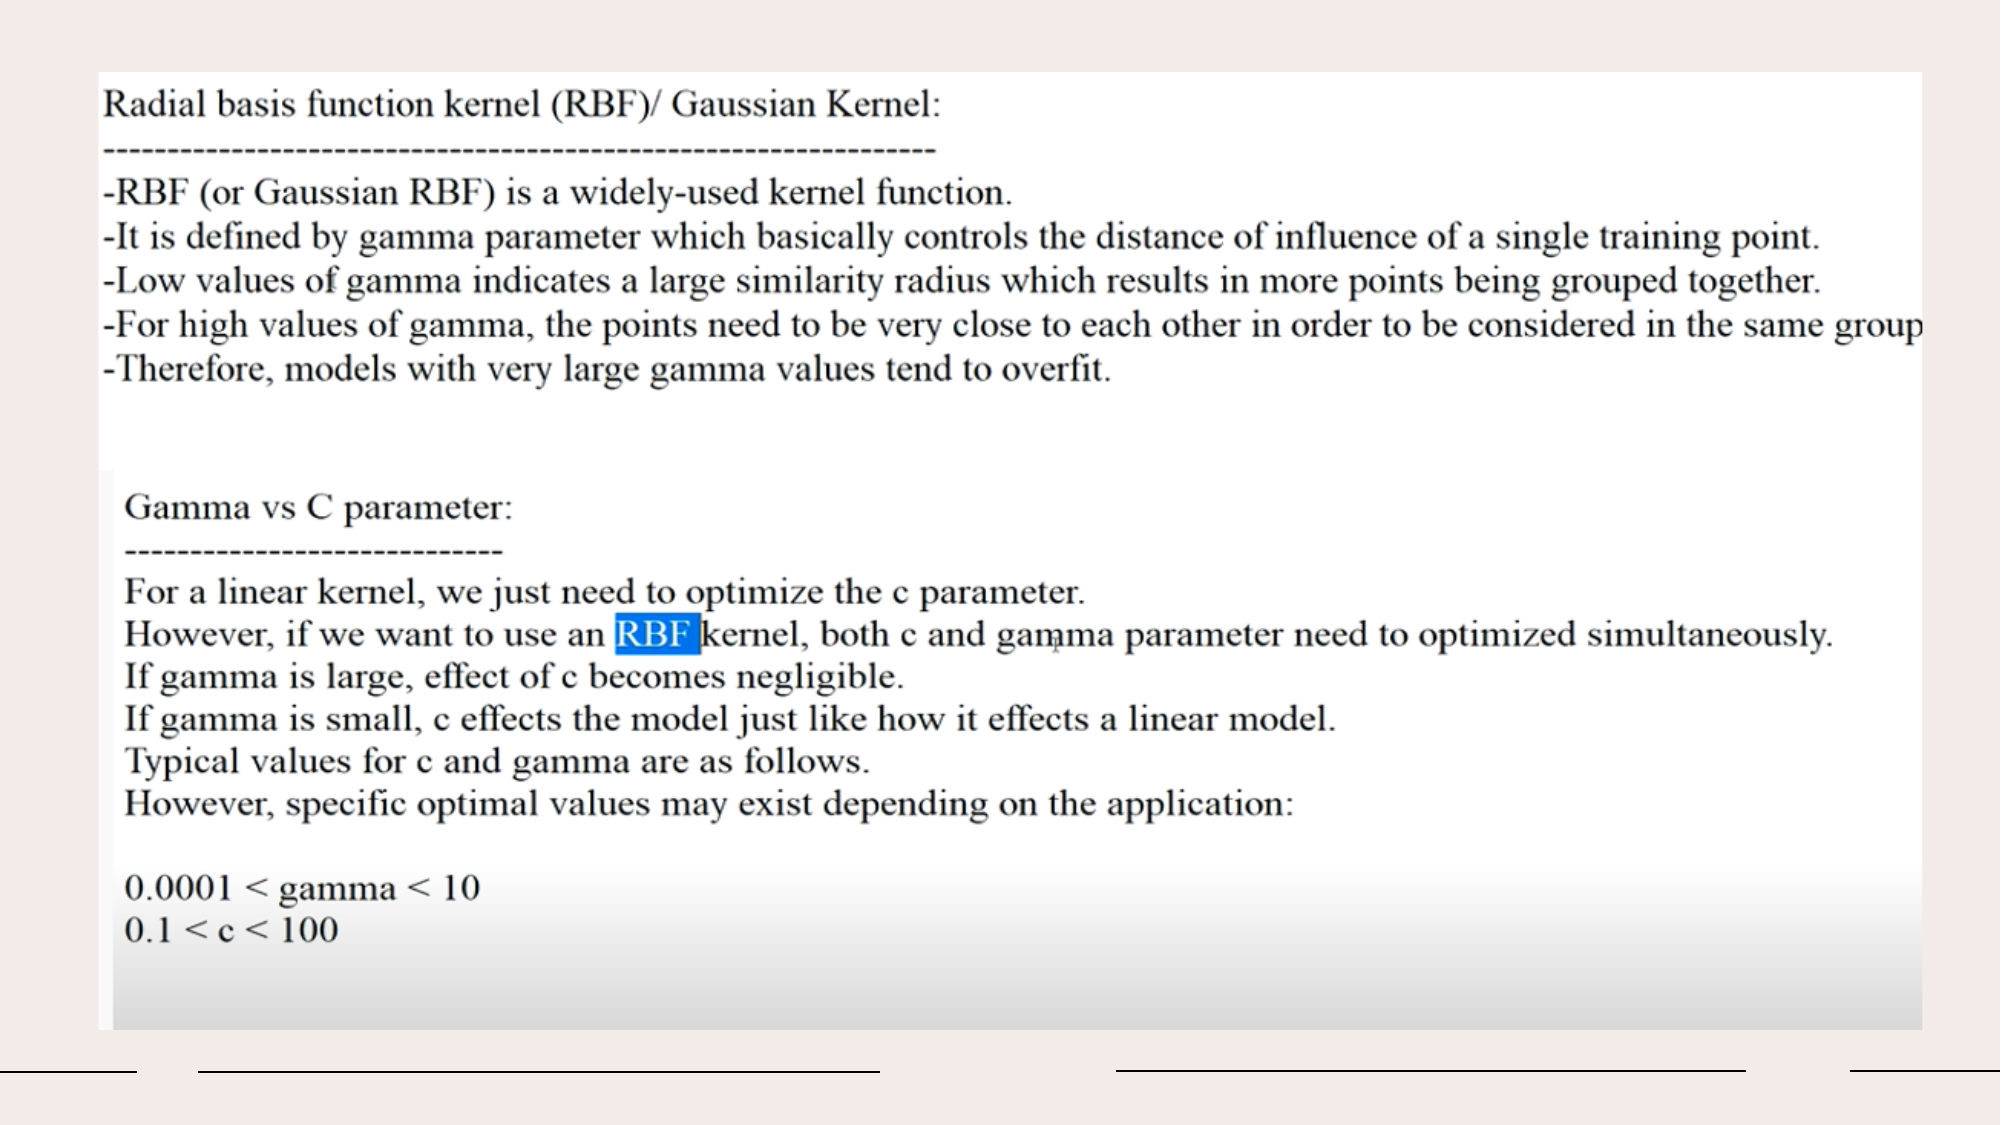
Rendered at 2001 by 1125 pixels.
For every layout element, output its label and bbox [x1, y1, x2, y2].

picture [97, 72, 1924, 1031]
